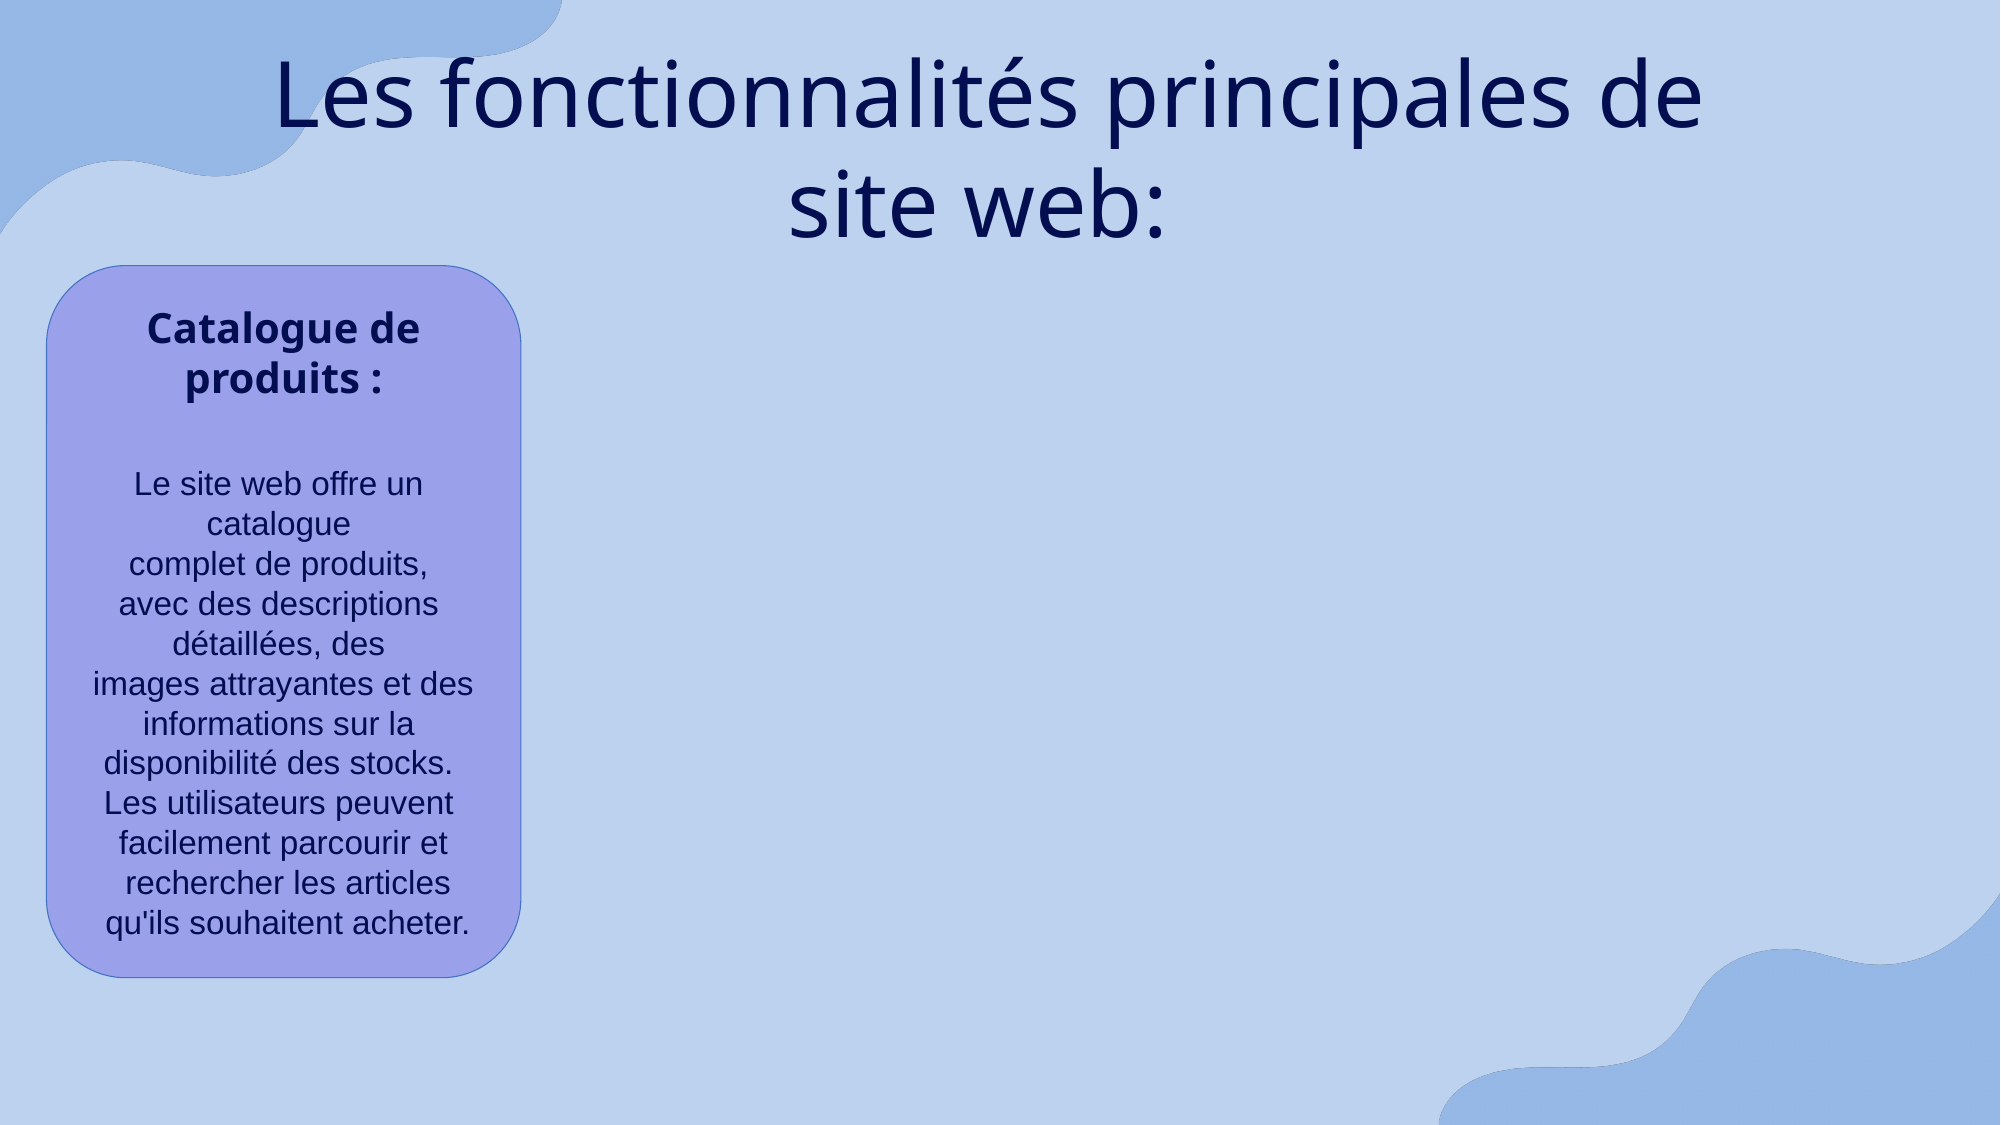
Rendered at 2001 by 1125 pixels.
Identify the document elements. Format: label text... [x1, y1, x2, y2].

picture [1439, 892, 2000, 1125]
picture [0, 0, 562, 234]
text_box Catalogue de produits : Le site web offre un catalogue complet de produits, avec des descriptions détaillées, des images attrayantes et des informations sur la disponibilité des stocks. Les utilisateurs peuvent facilement parcourir et rechercher les articles qu'ils souhaitent acheter. [45, 265, 522, 979]
text_box Les fonctionnalités principales de site web: [204, 28, 1776, 263]
